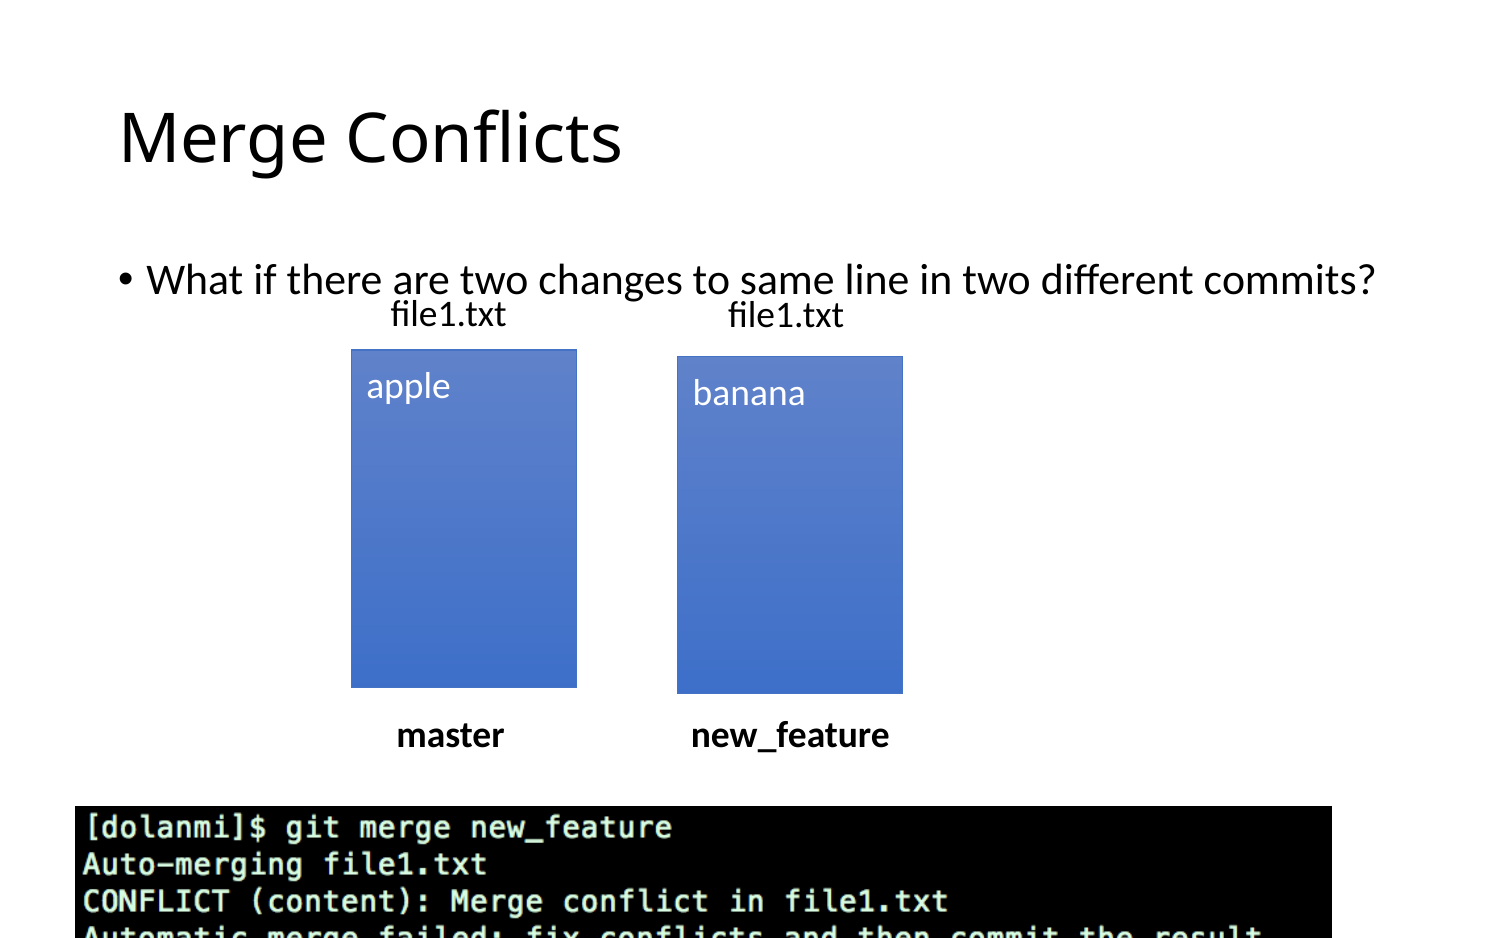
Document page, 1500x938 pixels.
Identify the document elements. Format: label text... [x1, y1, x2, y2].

title Merge Conflicts [103, 49, 1397, 232]
text_box file1.txt [375, 281, 522, 341]
text_box master new_feature [381, 702, 906, 763]
list What if there are two changes to same line in two different commits? [103, 249, 1397, 845]
text_box banana [677, 356, 903, 694]
text_box file1.txt [713, 282, 860, 342]
picture [74, 806, 1332, 938]
text_box apple [351, 349, 577, 688]
